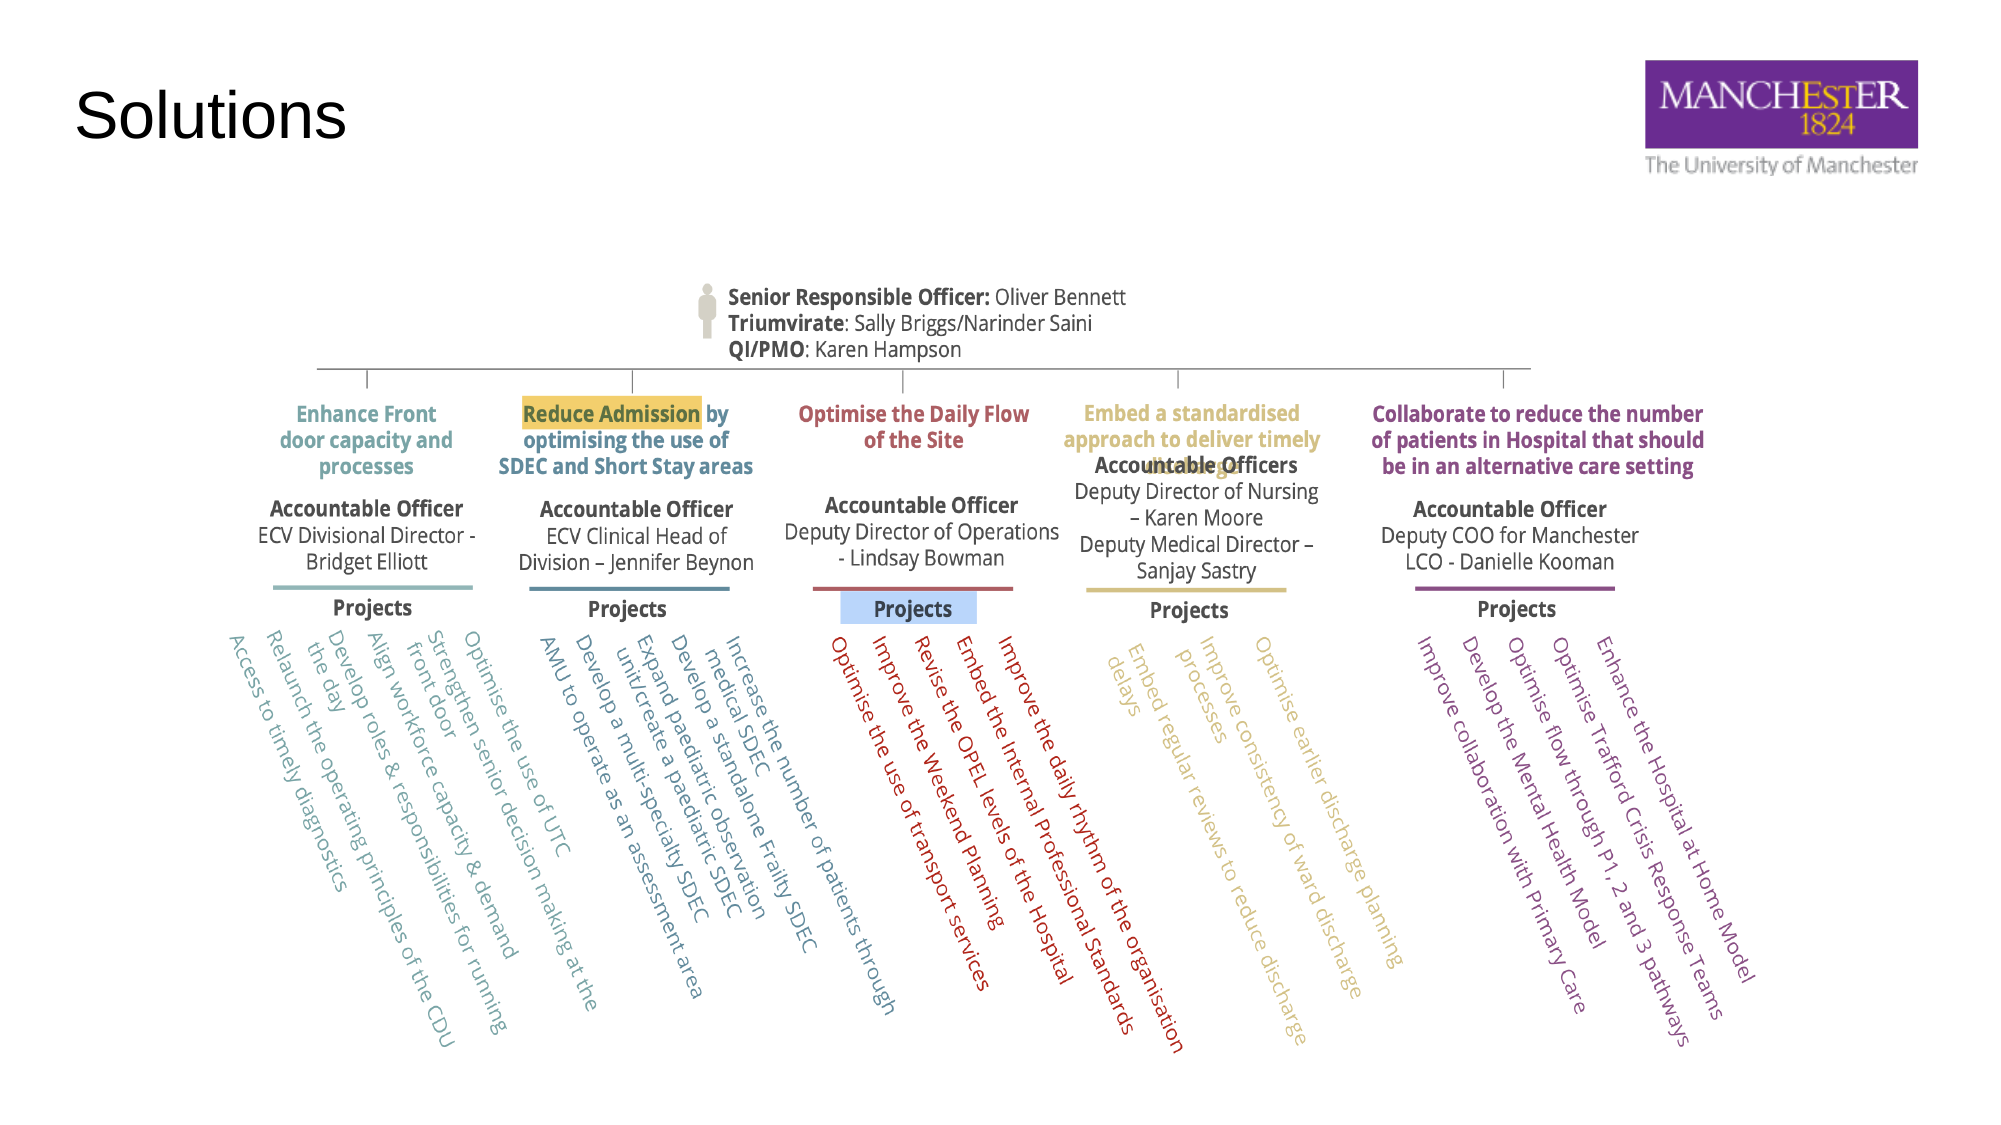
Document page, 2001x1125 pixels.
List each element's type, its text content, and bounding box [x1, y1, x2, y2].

text_box [95, 59, 1575, 247]
picture [1644, 58, 1919, 177]
text_box Solutions [11, 74, 412, 161]
picture [210, 281, 1789, 1067]
